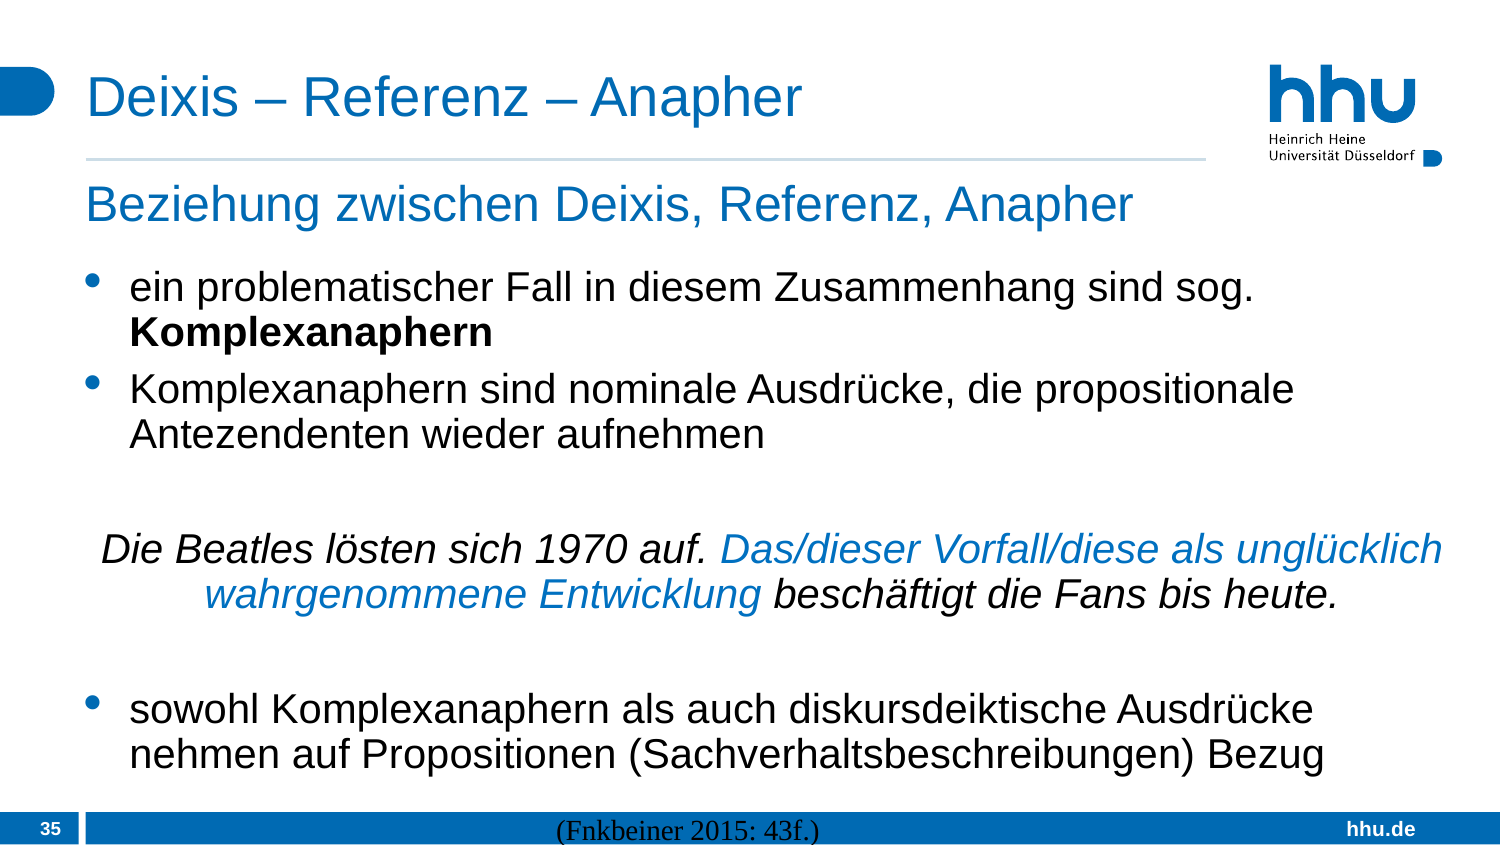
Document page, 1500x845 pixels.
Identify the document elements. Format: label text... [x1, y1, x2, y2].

list Beziehung zwischen Deixis, Referenz, Anapher [85, 178, 1415, 232]
list ein problematischer Fall in diesem Zusammenhang sind sog. Komplexanaphern Komplexanaphern sind nominale Ausdrücke, die propositionale Antezendenten wieder aufnehmen Die Beatles lösten sich 1970 auf. Das/dieser Vorfall/diese als unglücklich wahrgenommene Entwicklung beschäftigt die Fans bis heute. sowohl Komplexanaphern als auch diskursdeiktische Ausdrücke nehmen auf Propositionen (Sachverhaltsbeschreibungen) Bezug [85, 253, 1459, 797]
slide_number 35 [5, 816, 62, 841]
title Deixis – Referenz – Anapher [86, 54, 1207, 129]
footer (Fnkbeiner 2015: 43f.) [103, 816, 1273, 841]
